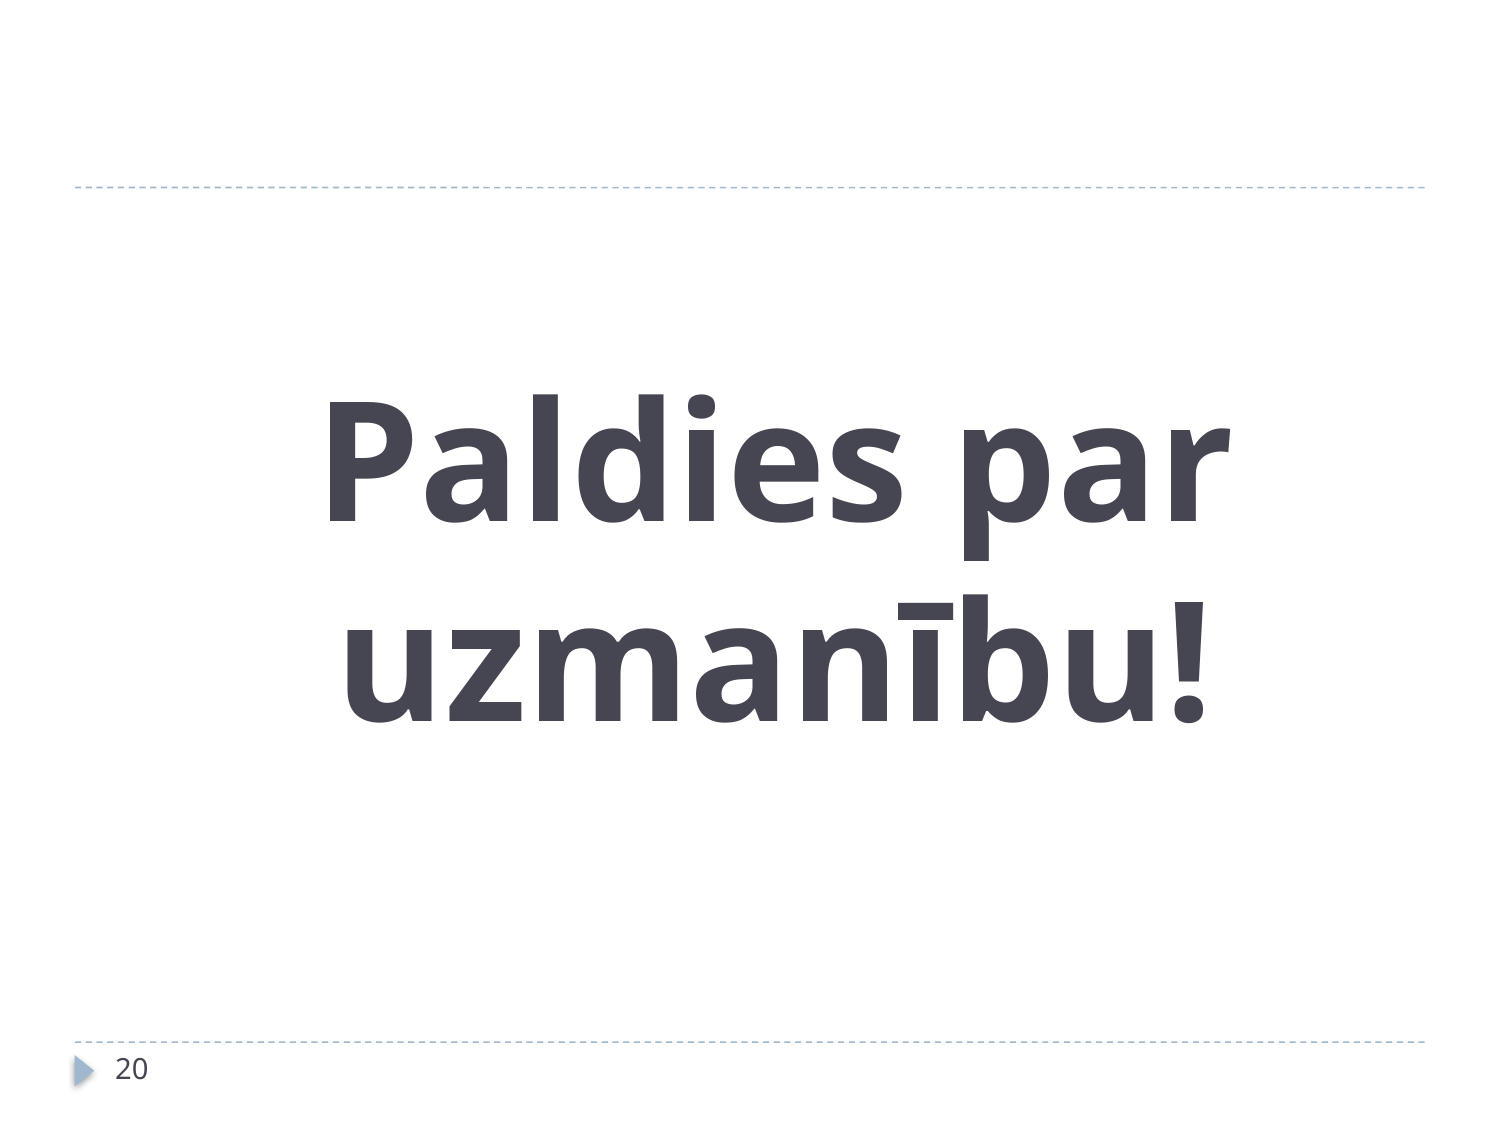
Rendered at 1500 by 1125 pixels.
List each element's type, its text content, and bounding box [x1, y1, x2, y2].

slide_number 20 [100, 1042, 426, 1103]
title Paldies par uzmanību! [99, 600, 1450, 763]
